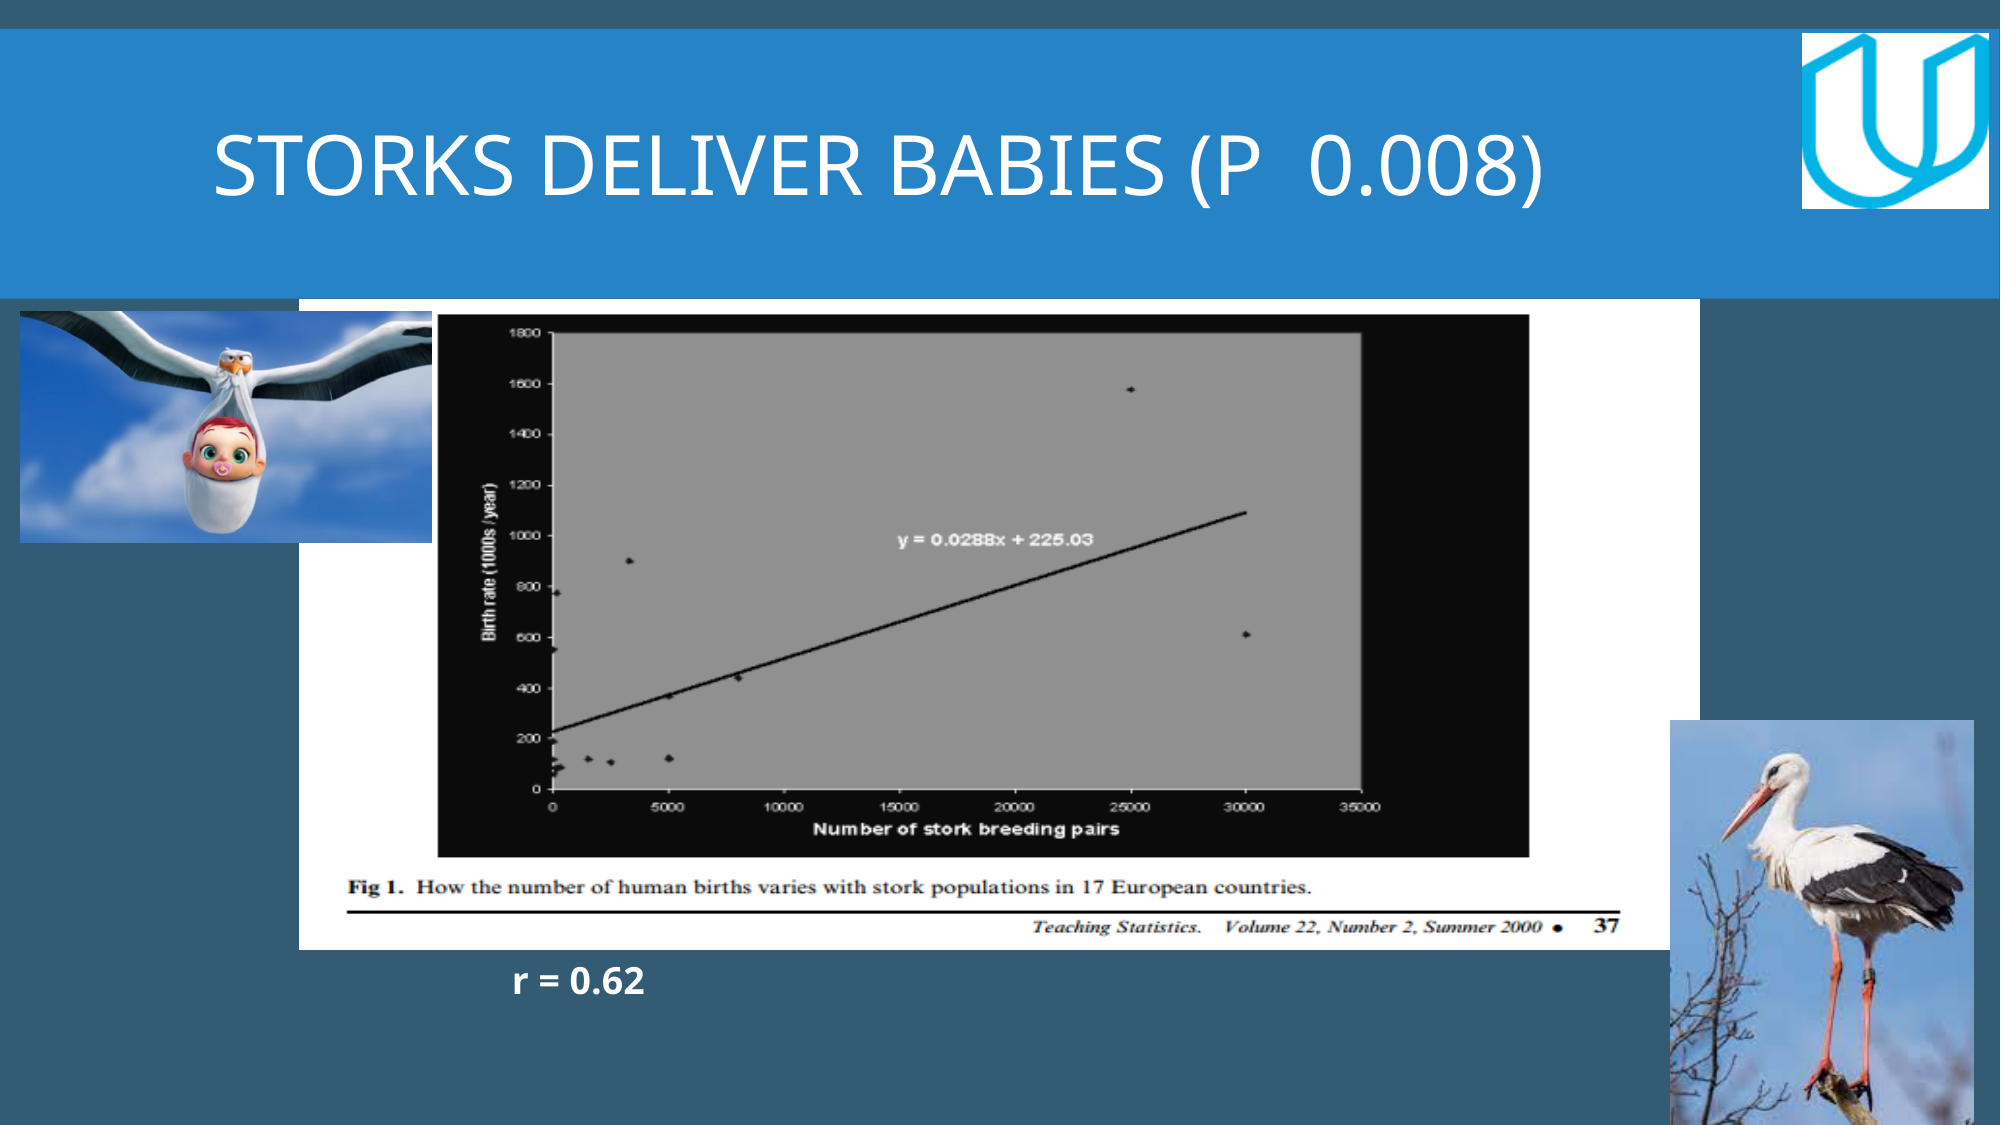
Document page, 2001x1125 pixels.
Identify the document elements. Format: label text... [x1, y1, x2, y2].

picture [1933, 47, 1974, 167]
picture [1816, 47, 1912, 197]
picture [1876, 124, 1989, 209]
picture [1803, 159, 1866, 209]
text_box r = 0.62 [487, 958, 775, 1010]
picture [20, 299, 1975, 1125]
text_box Storks Deliver Babies (p  0.008) [197, 46, 1803, 294]
picture [1802, 33, 1989, 167]
